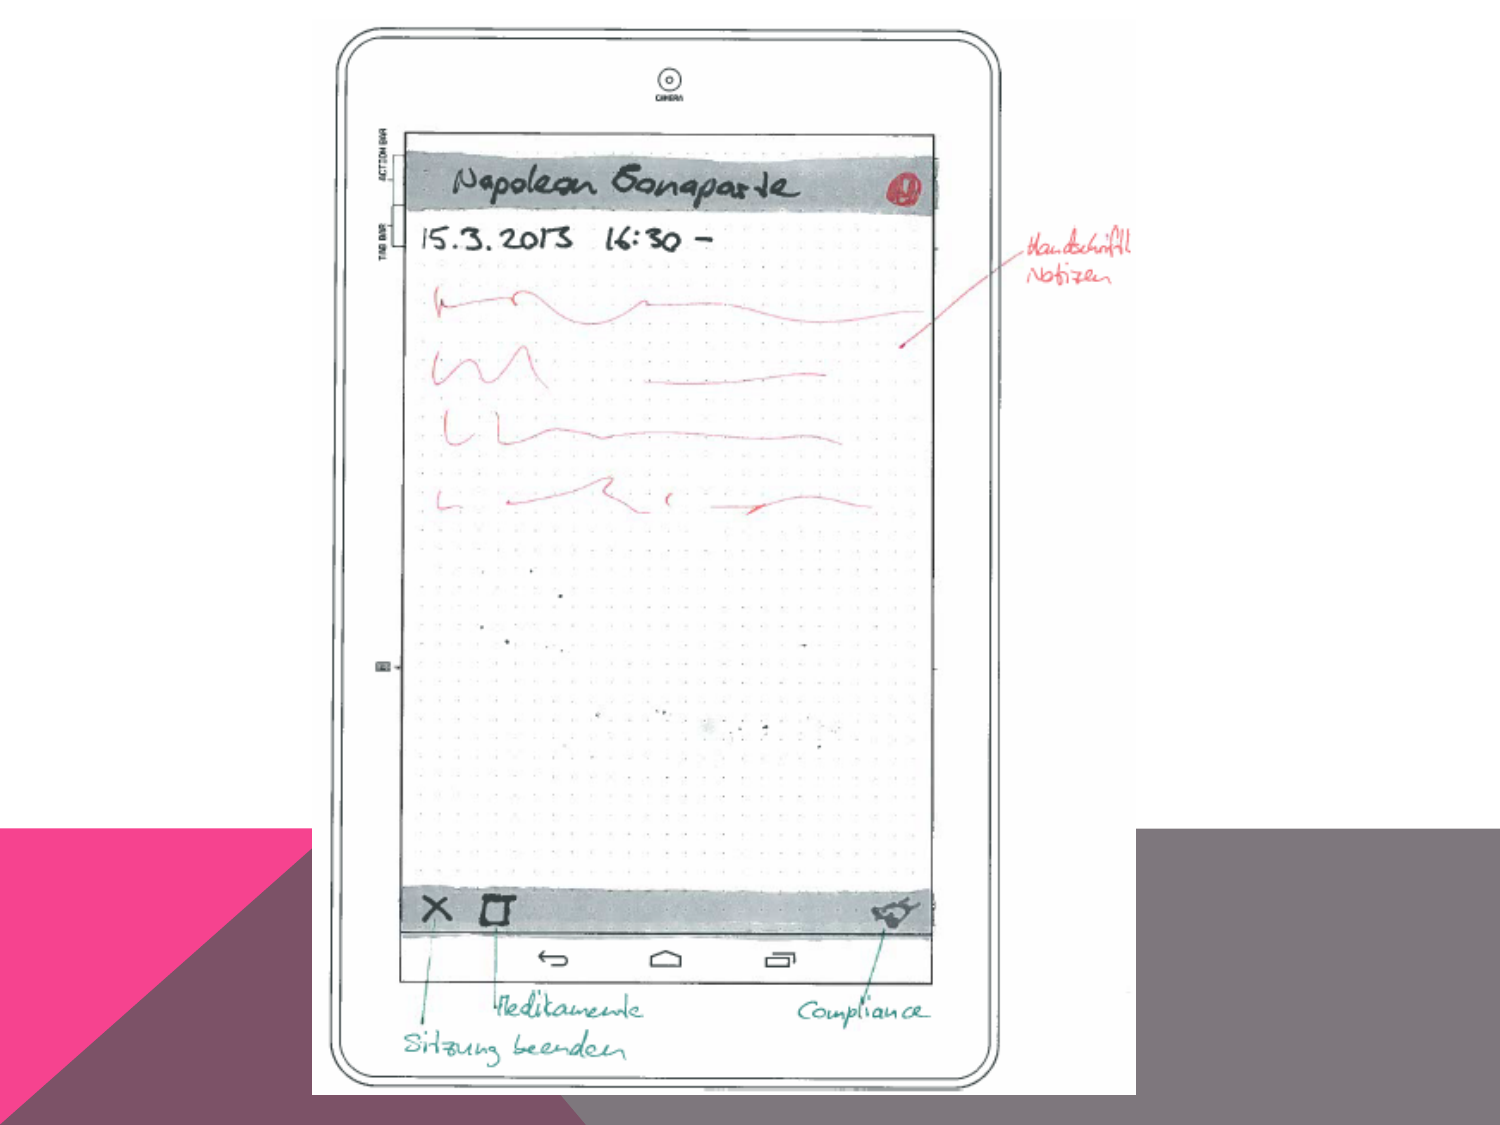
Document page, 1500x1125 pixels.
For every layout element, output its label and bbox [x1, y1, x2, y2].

picture [312, 18, 1137, 1096]
